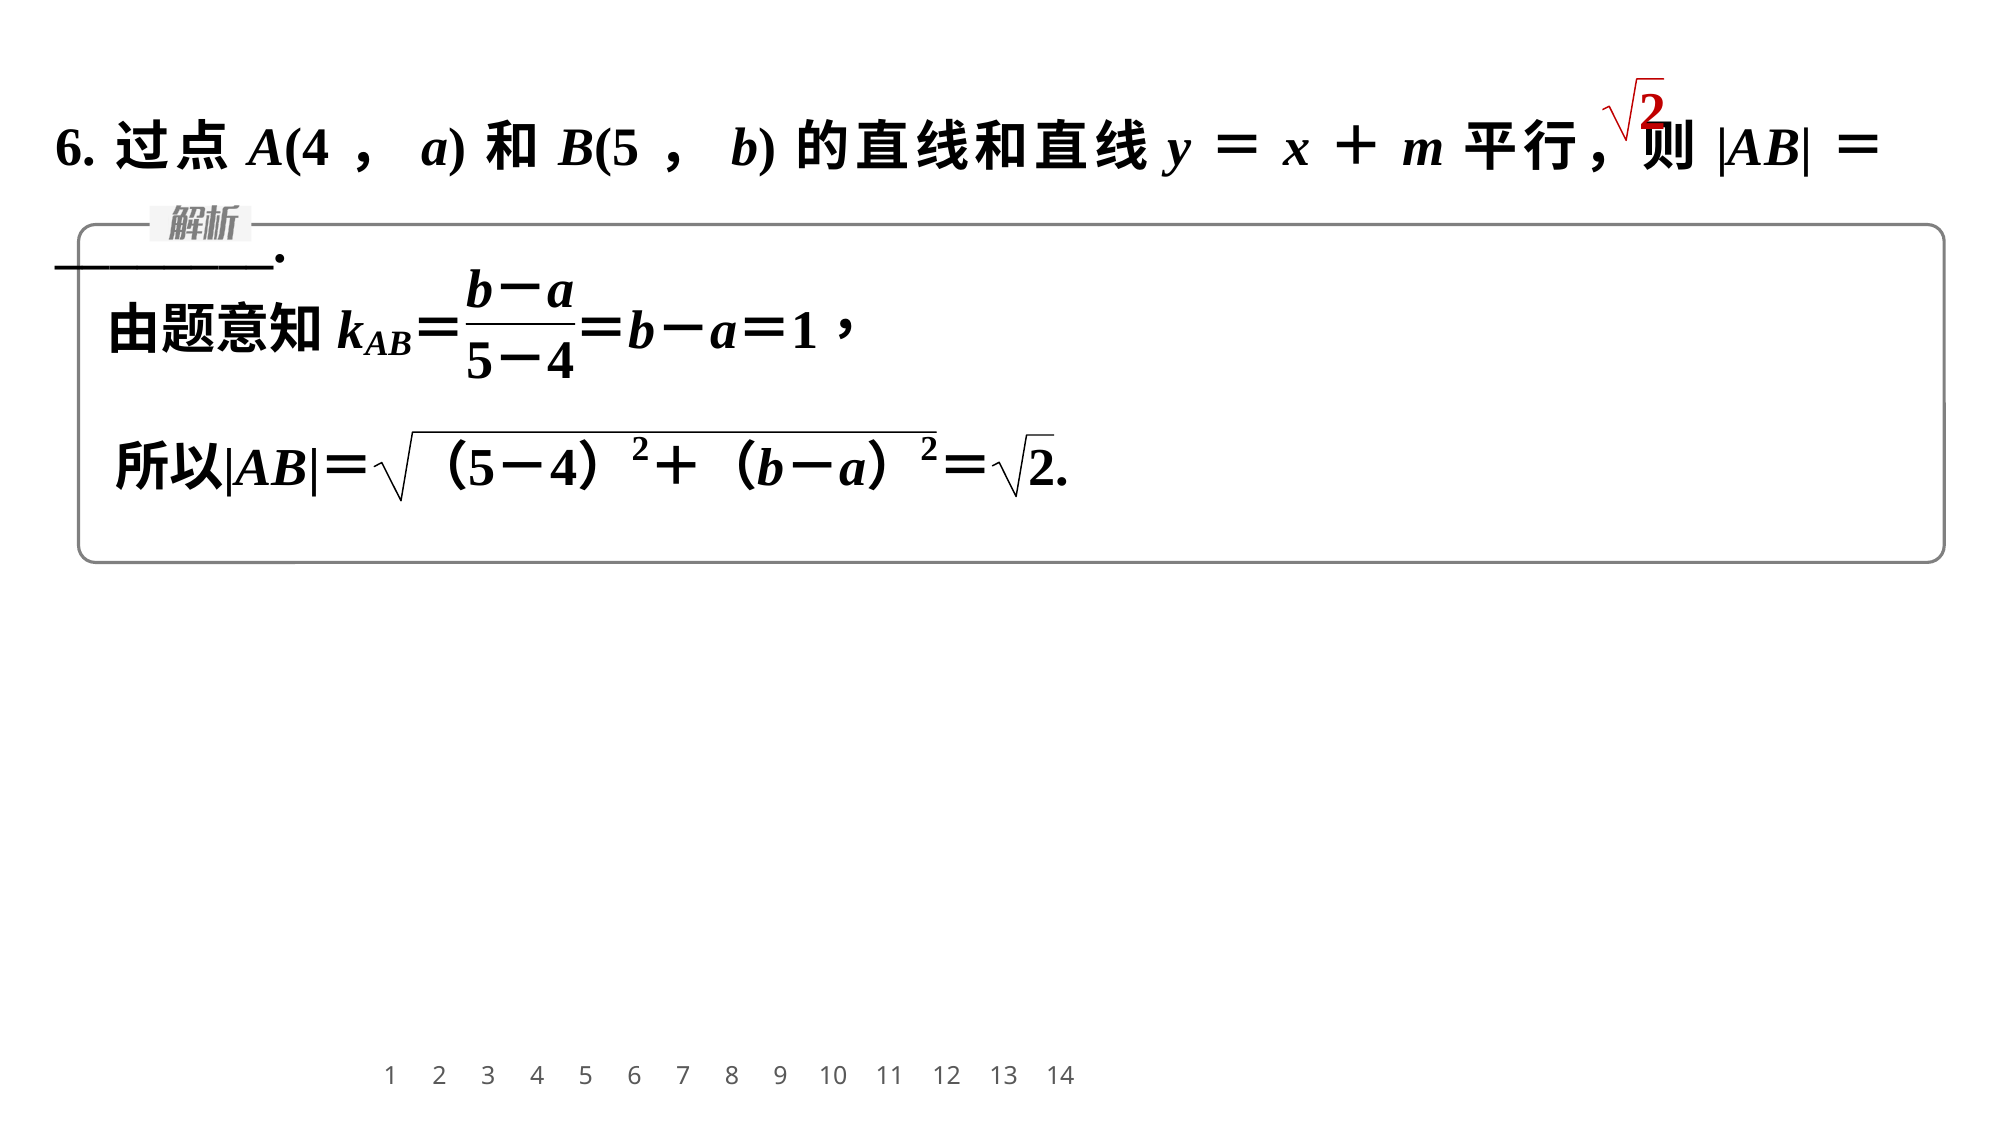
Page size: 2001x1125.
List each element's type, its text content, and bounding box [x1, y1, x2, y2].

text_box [115, 416, 1999, 513]
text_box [1602, 60, 1713, 156]
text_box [106, 243, 1991, 406]
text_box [78, 205, 1945, 563]
text_box 6.过点A(4，a)和B(5，b)的直线和直线y＝x＋m平行，则|AB|＝________. [41, 71, 1914, 282]
